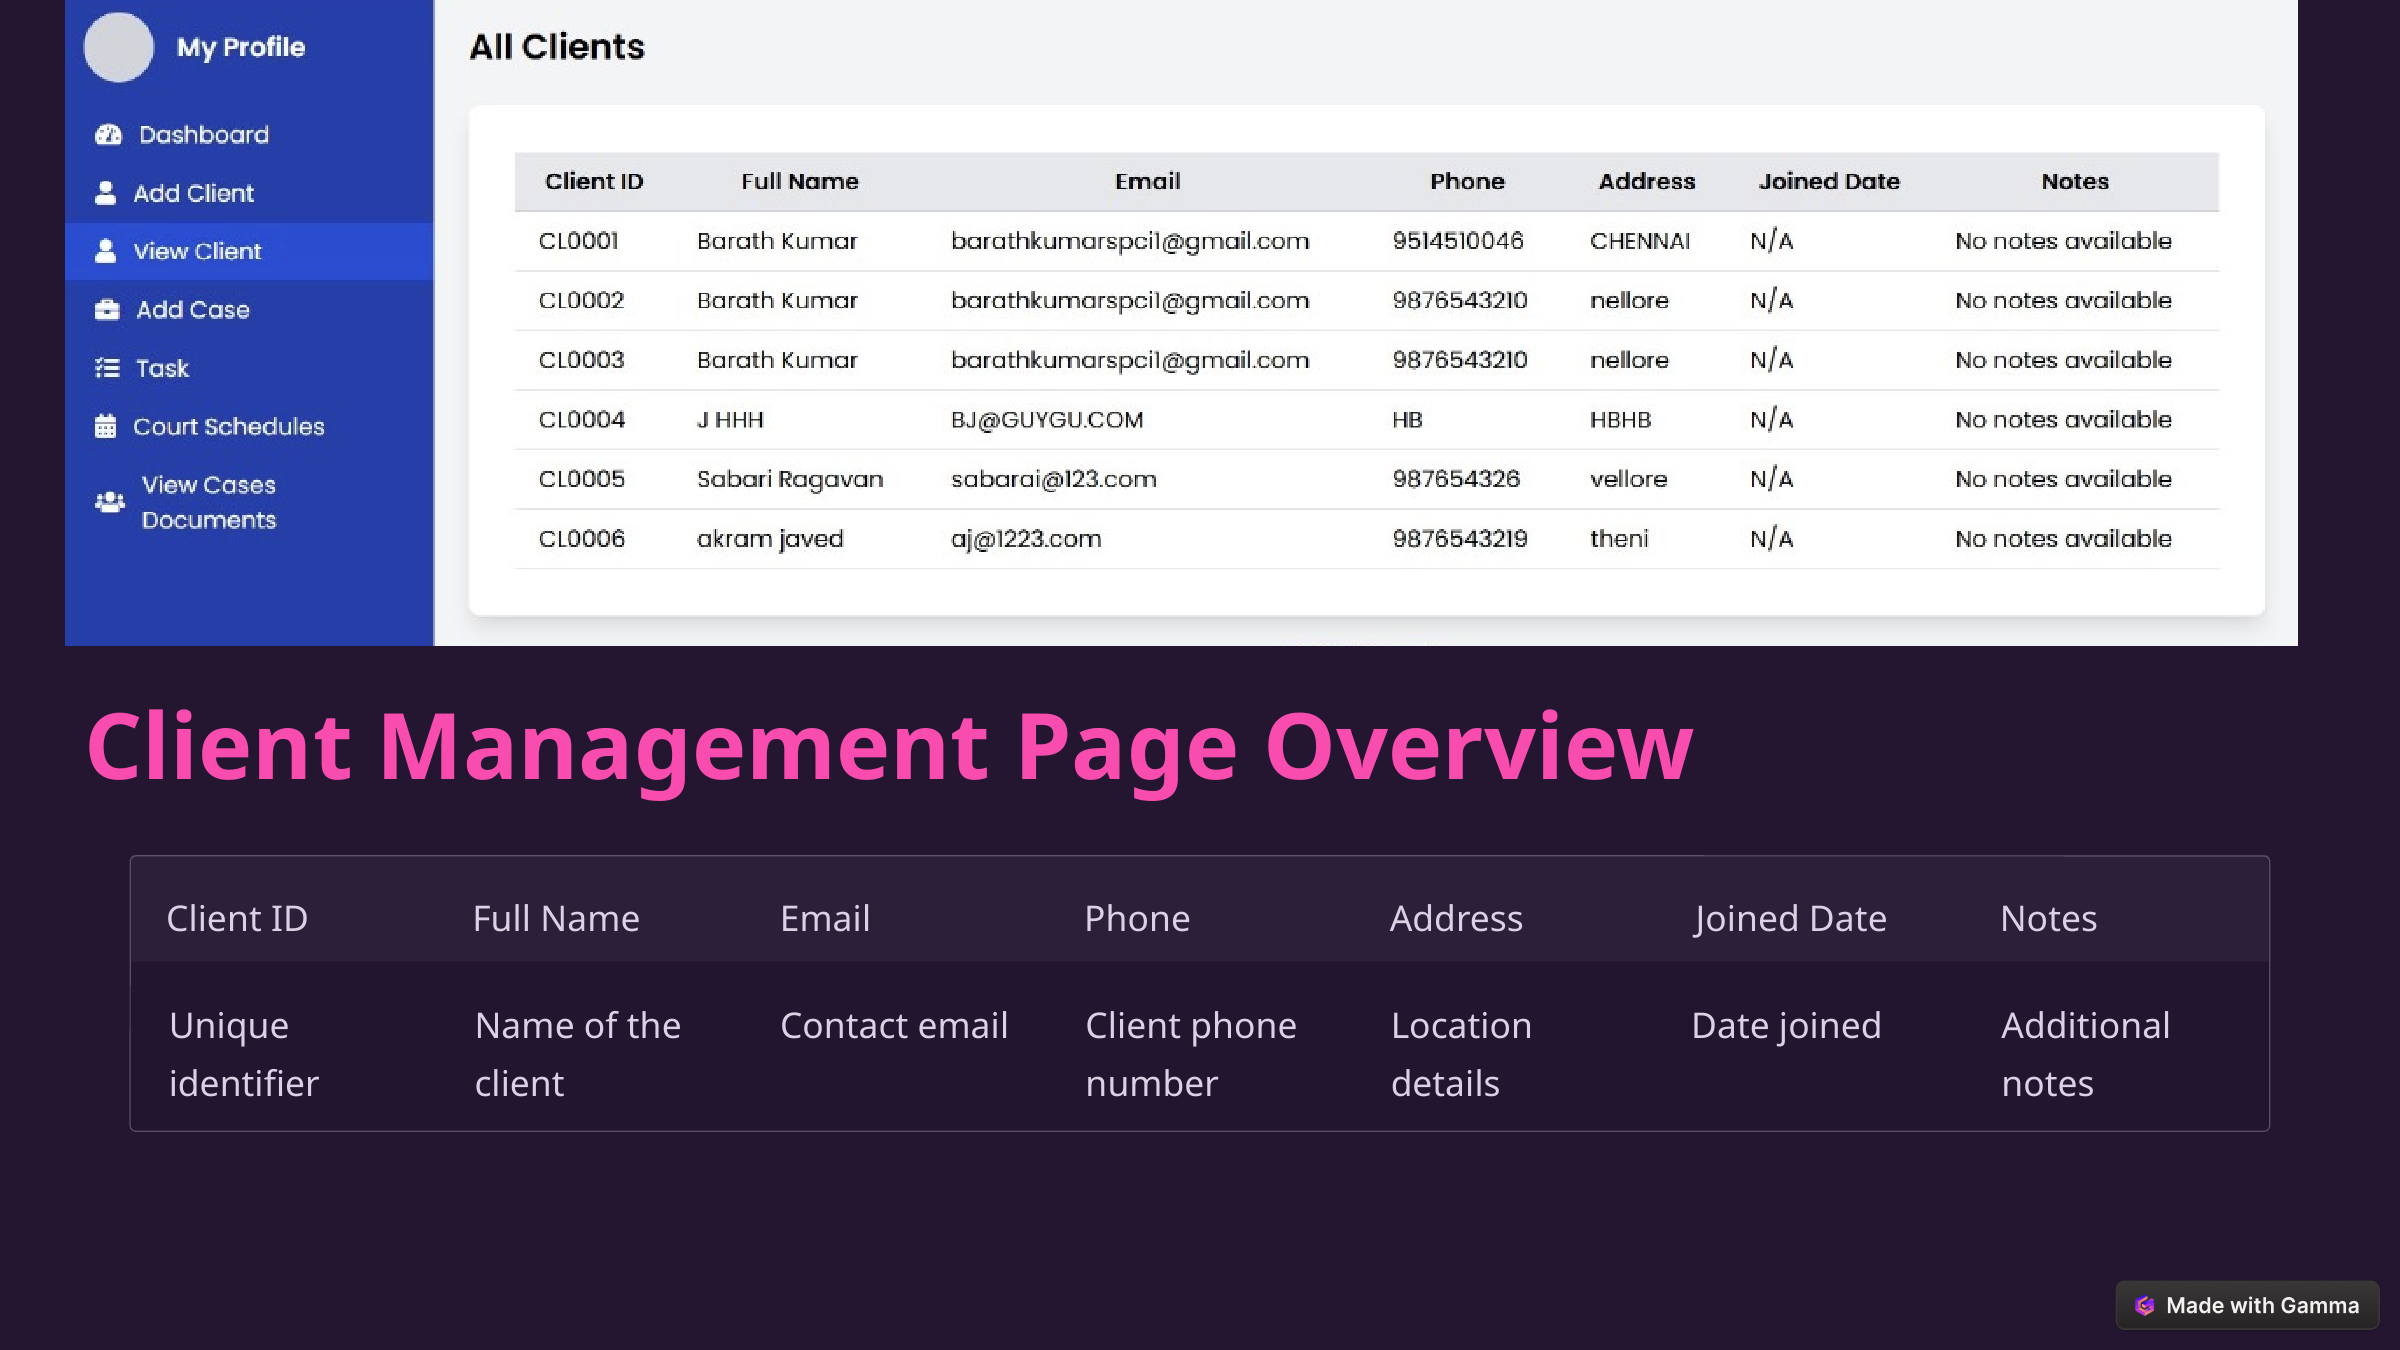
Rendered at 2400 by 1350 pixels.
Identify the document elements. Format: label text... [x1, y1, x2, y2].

text_box [131, 963, 2270, 1130]
text_box Date joined [1690, 987, 1883, 1046]
text_box Joined Date [1695, 880, 1888, 939]
text_box Location details [1390, 987, 1621, 1104]
picture [2106, 1271, 2389, 1339]
text_box Client Management Page Overview [84, 683, 1697, 799]
text_box Email [779, 880, 872, 939]
text_box Address [1389, 880, 1524, 939]
text_box Unique identifier [168, 987, 399, 1104]
text_box Name of the client [474, 987, 705, 1104]
text_box Additional notes [2001, 987, 2232, 1104]
text_box Notes [1999, 880, 2098, 939]
picture [64, 0, 2298, 647]
text_box Phone [1084, 880, 1192, 939]
text_box Full Name [472, 880, 641, 939]
text_box Client phone number [1085, 987, 1316, 1104]
text_box Contact email [780, 987, 1010, 1046]
text_box [131, 854, 2269, 962]
text_box Client ID [166, 880, 310, 939]
